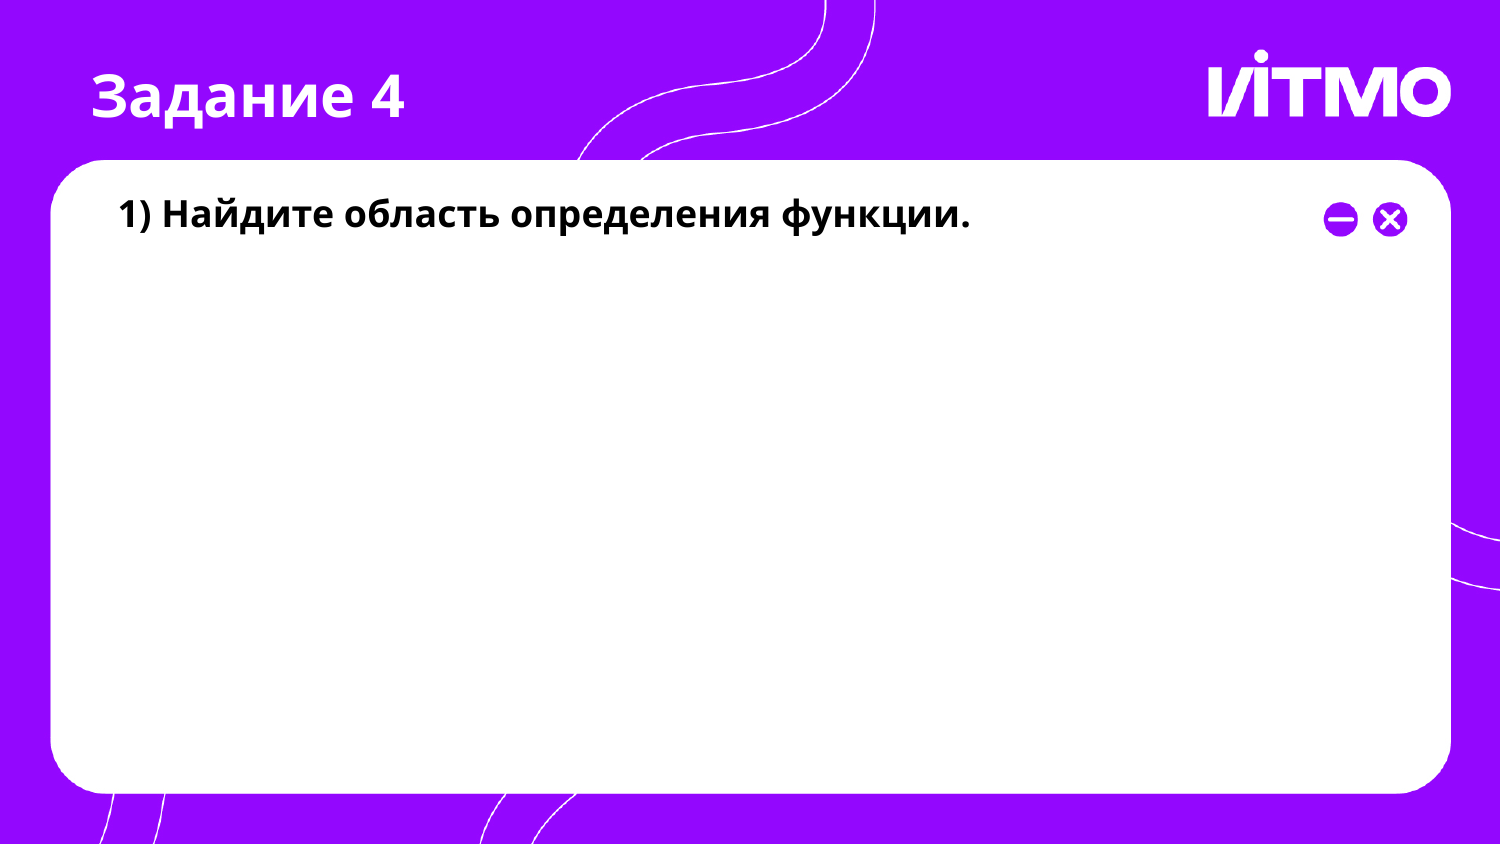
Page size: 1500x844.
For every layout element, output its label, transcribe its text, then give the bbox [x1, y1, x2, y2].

title Задание 4 [75, 50, 1195, 137]
picture [0, 0, 1500, 844]
list 1) Найдите область определения функции. [102, 176, 1279, 263]
